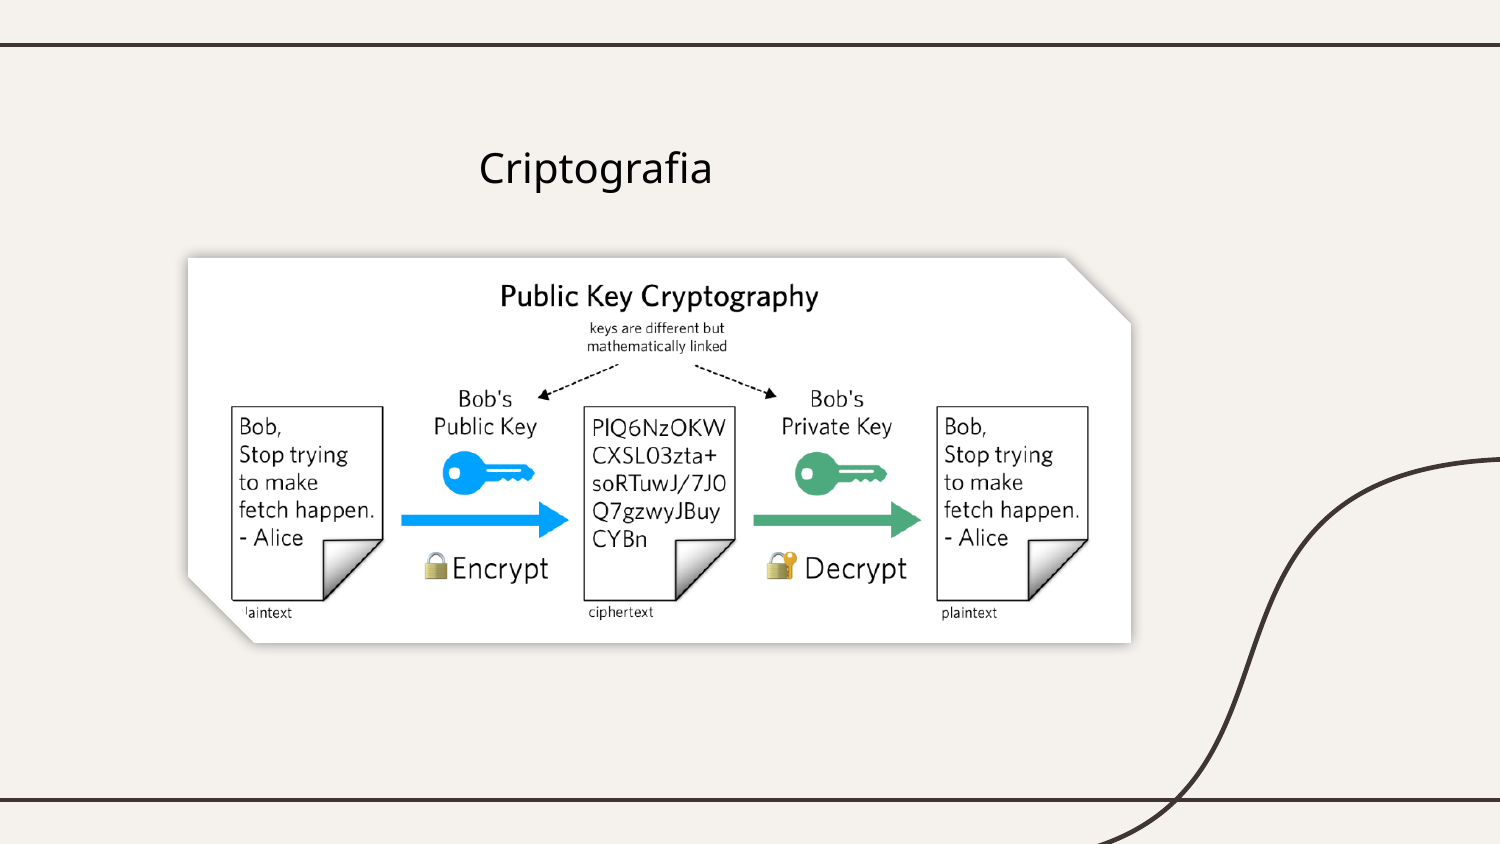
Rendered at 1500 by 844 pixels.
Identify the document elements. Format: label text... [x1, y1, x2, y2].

text_box Criptografia [463, 134, 823, 199]
picture [195, 264, 1124, 636]
